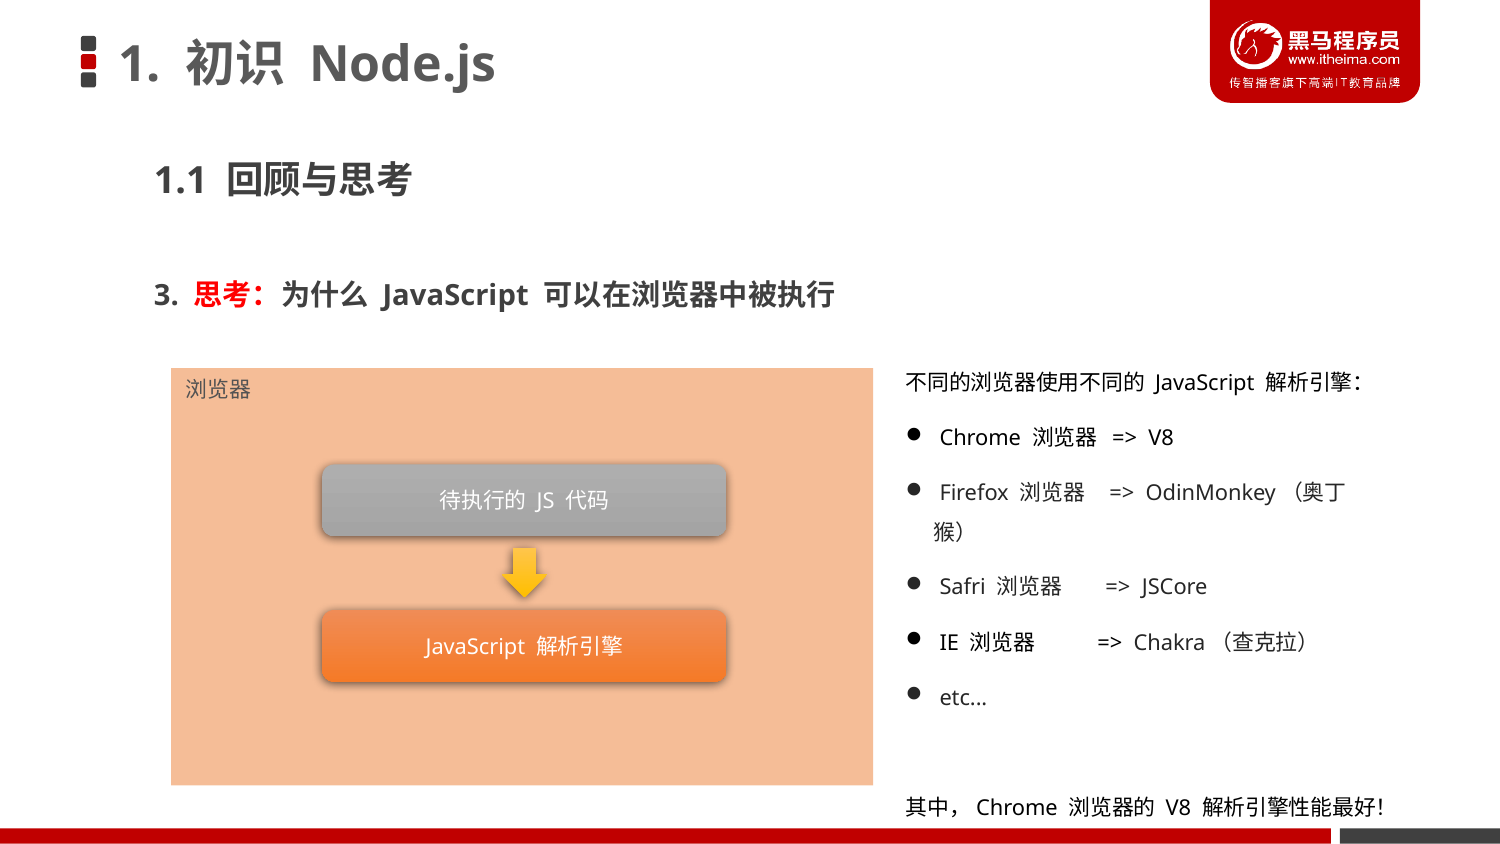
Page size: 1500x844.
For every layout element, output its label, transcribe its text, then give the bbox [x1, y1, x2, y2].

text_box JavaScript 解析引擎 [322, 609, 727, 682]
picture [1211, 11, 1419, 97]
text_box 浏览器 [171, 368, 874, 786]
title 1. 初识 Node.js [103, 0, 1209, 130]
list 1.1 回顾与思考 [139, 153, 1209, 243]
list 5.6 在 Express 中使用 JWT [318, 464, 731, 548]
list 不同的浏览器使用不同的 JavaScript 解析引擎： Chrome 浏览器 => V8 Firefox 浏览器 => OdinMonkey（奥丁猴） Safri 浏览器 => JSCore IE 浏览器 => Chakra（查克拉） etc... 其中，Chrome 浏览器的 V8 解析引擎性能最好！ [891, 348, 1397, 813]
text_box 待执行的 JS 代码 [322, 464, 727, 537]
text_box 3. 思考：为什么 JavaScript 可以在浏览器中被执行 [139, 273, 1204, 320]
text_box [501, 548, 548, 597]
list 1.4 nodemon [315, 460, 733, 691]
